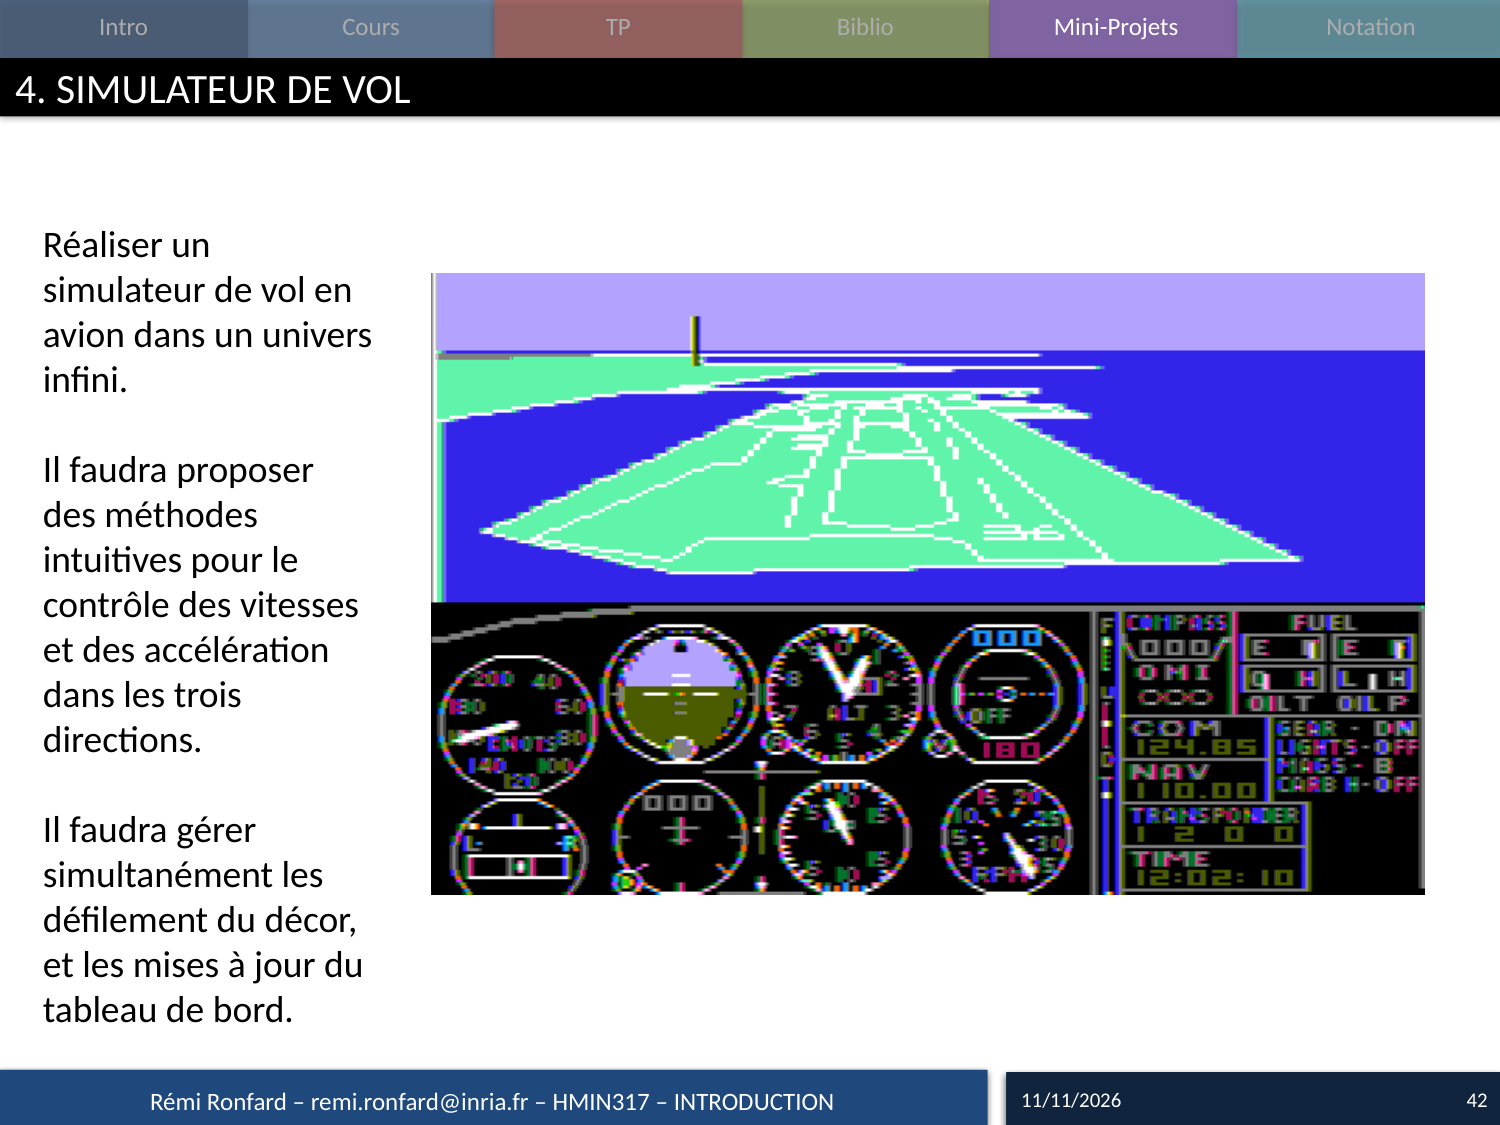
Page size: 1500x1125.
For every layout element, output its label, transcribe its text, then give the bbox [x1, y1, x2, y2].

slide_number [1006, 1070, 1153, 1125]
picture [430, 273, 1426, 895]
footer Rémi Ronfard – remi.ronfard@inria.fr – HMIN317 – INTRODUCTION [0, 1072, 988, 1125]
title 4. SIMULATEUR DE VOL [0, 58, 1500, 117]
text_box Réaliser un simulateur de vol en avion dans un univers infini. Il faudra proposer des méthodes intuitives pour le contrôle des vitesses et des accélération dans les trois directions. Il faudra gérer simultanément les défilement du décor, et les mises à jour du tableau de bord. [28, 212, 389, 1038]
slide_number 42 [1153, 1071, 1500, 1125]
